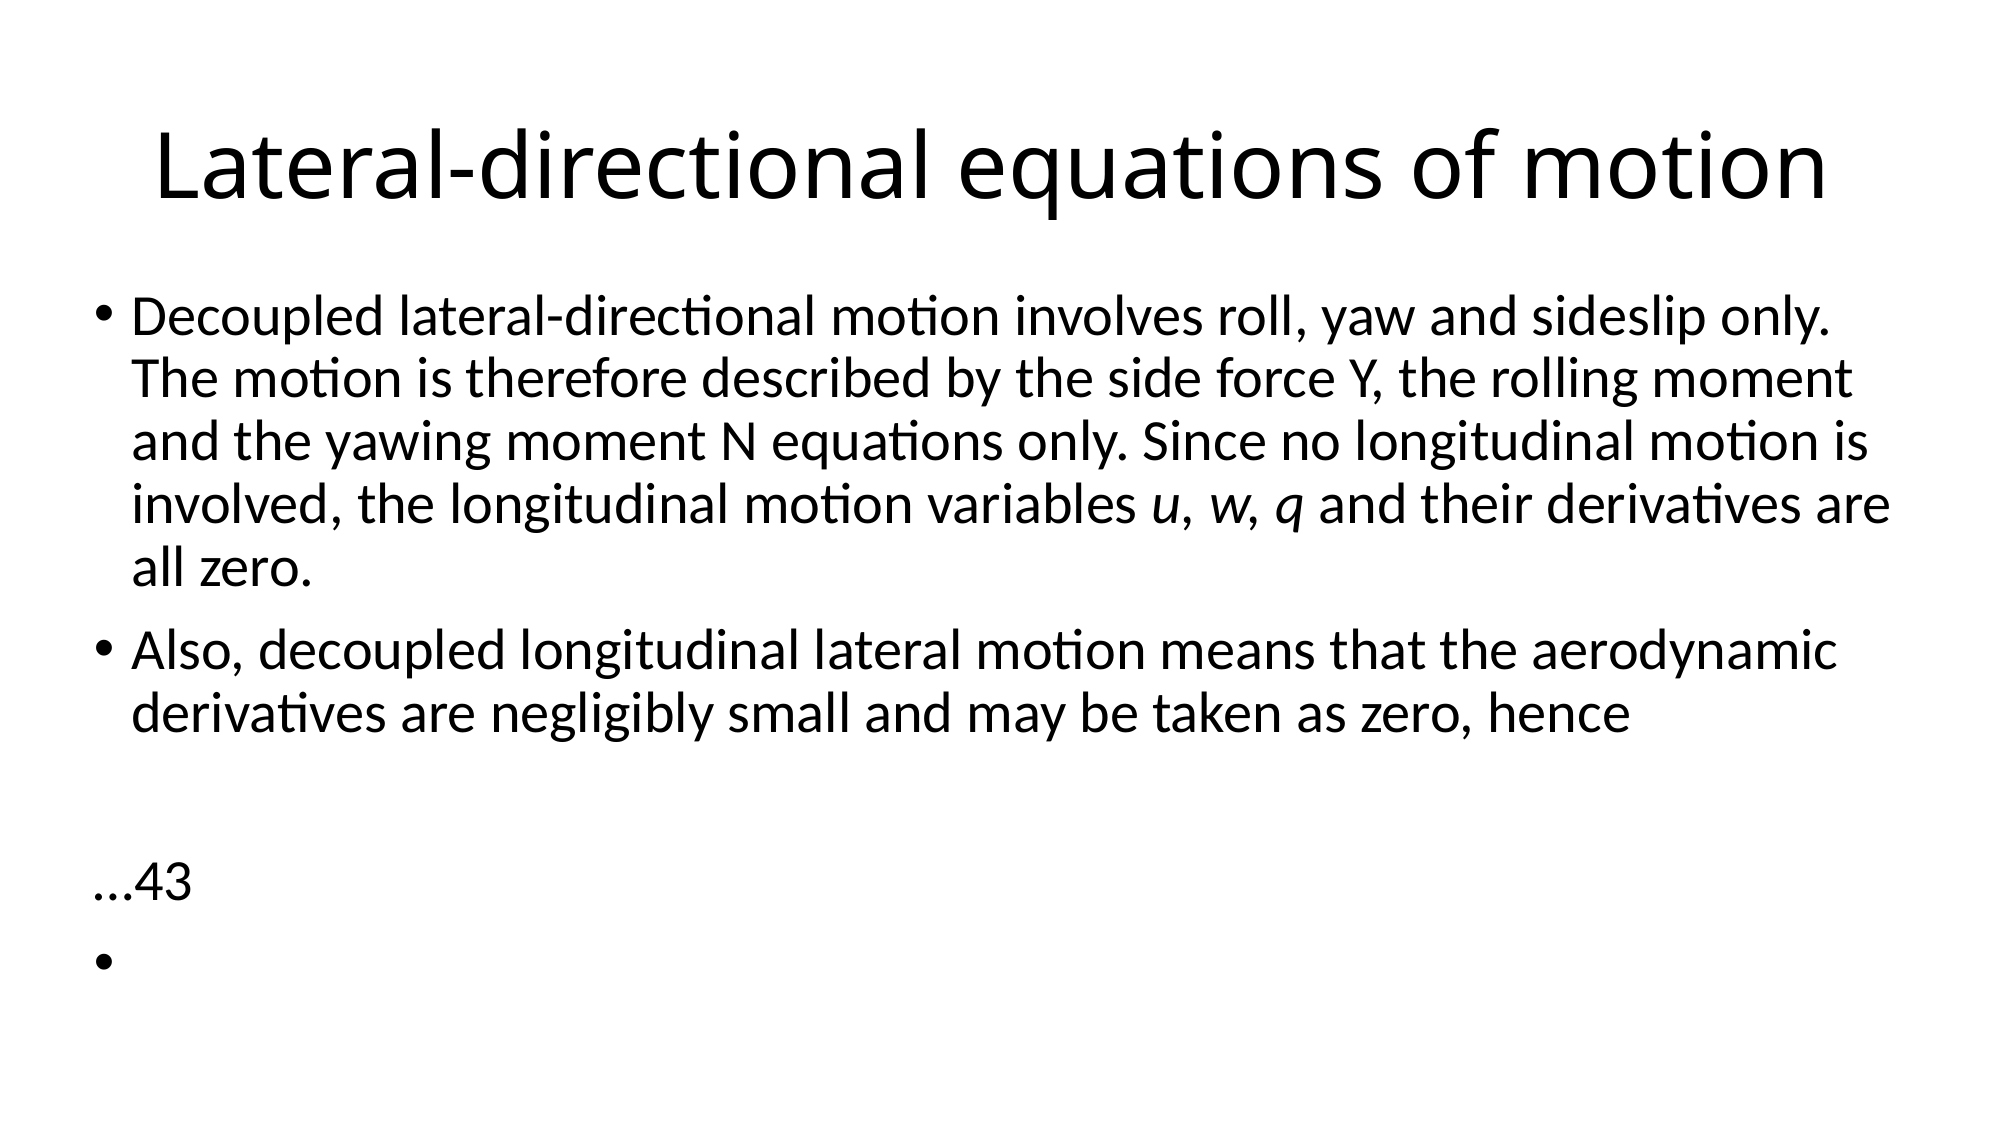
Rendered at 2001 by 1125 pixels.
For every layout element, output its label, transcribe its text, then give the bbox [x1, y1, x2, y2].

title Lateral-directional equations of motion [137, 59, 1863, 278]
